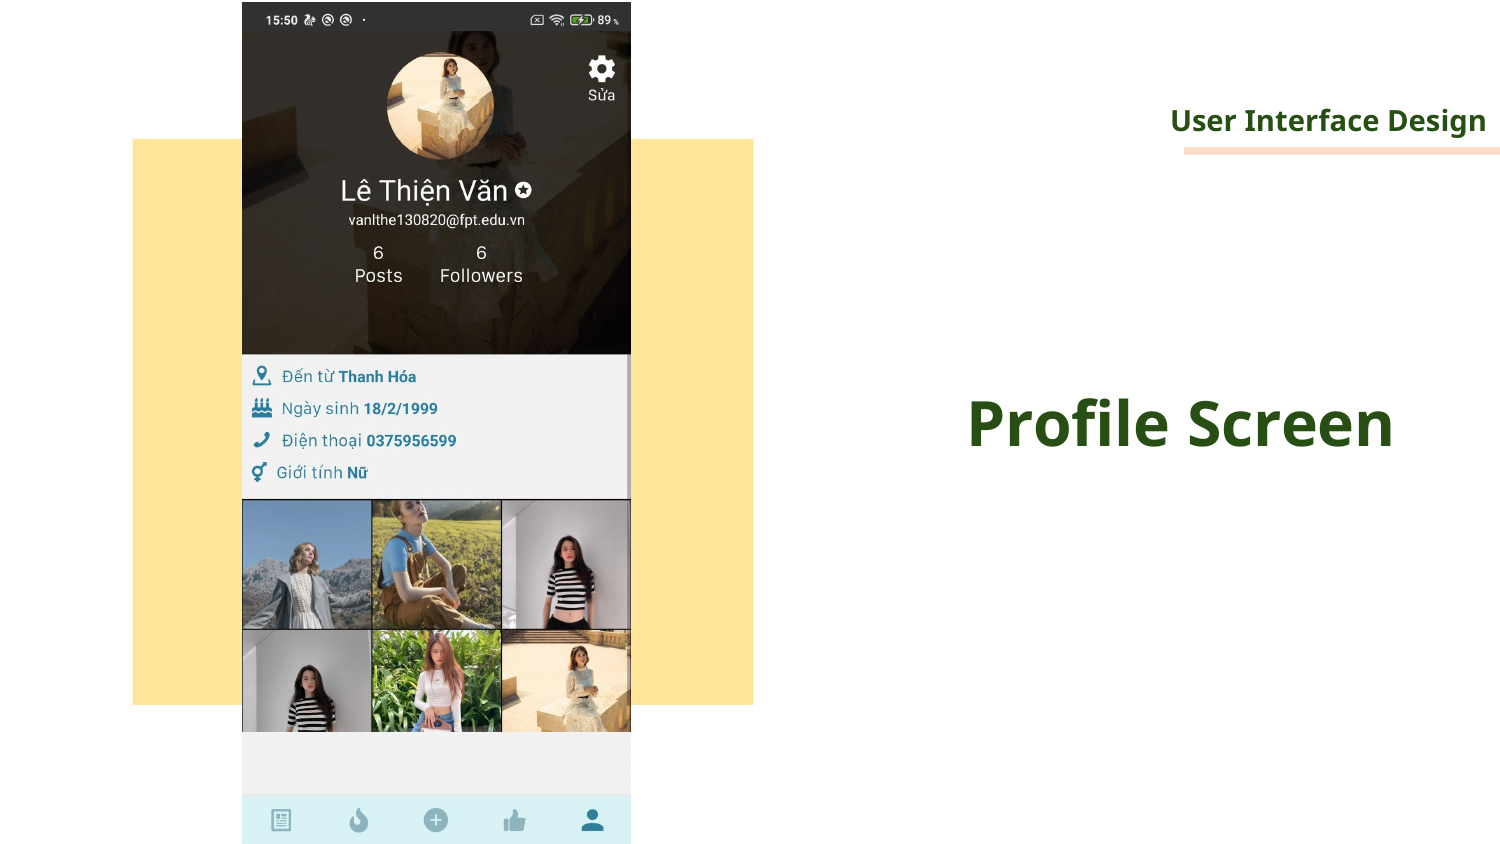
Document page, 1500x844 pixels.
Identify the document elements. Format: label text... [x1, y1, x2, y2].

text_box User Interface Design [635, 87, 1500, 155]
text_box [1184, 147, 1500, 155]
picture [241, 1, 631, 844]
title Profile Screen [869, 279, 1412, 565]
